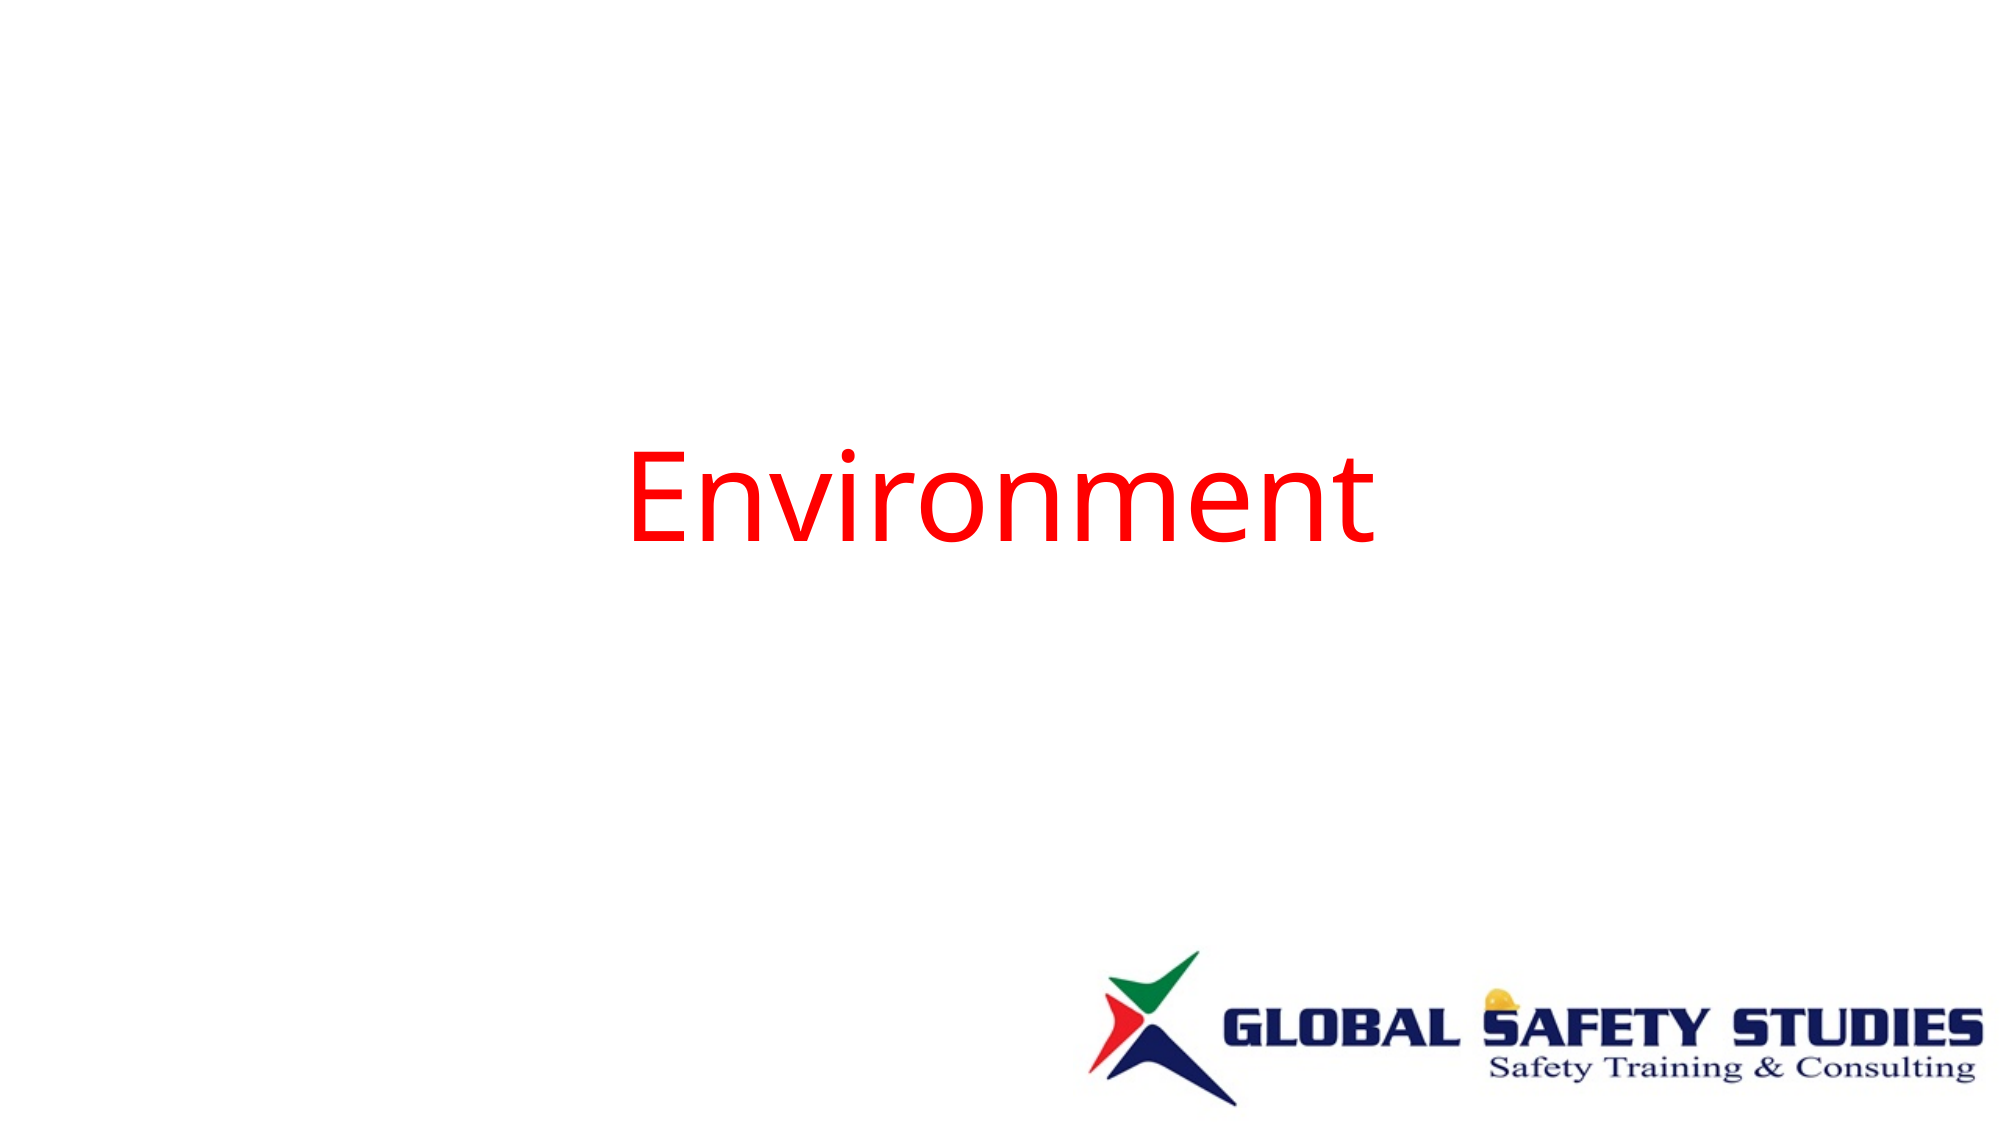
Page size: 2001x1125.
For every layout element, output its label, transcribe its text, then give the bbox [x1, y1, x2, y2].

picture [1073, 945, 2000, 1125]
title Environment [249, 184, 1750, 576]
